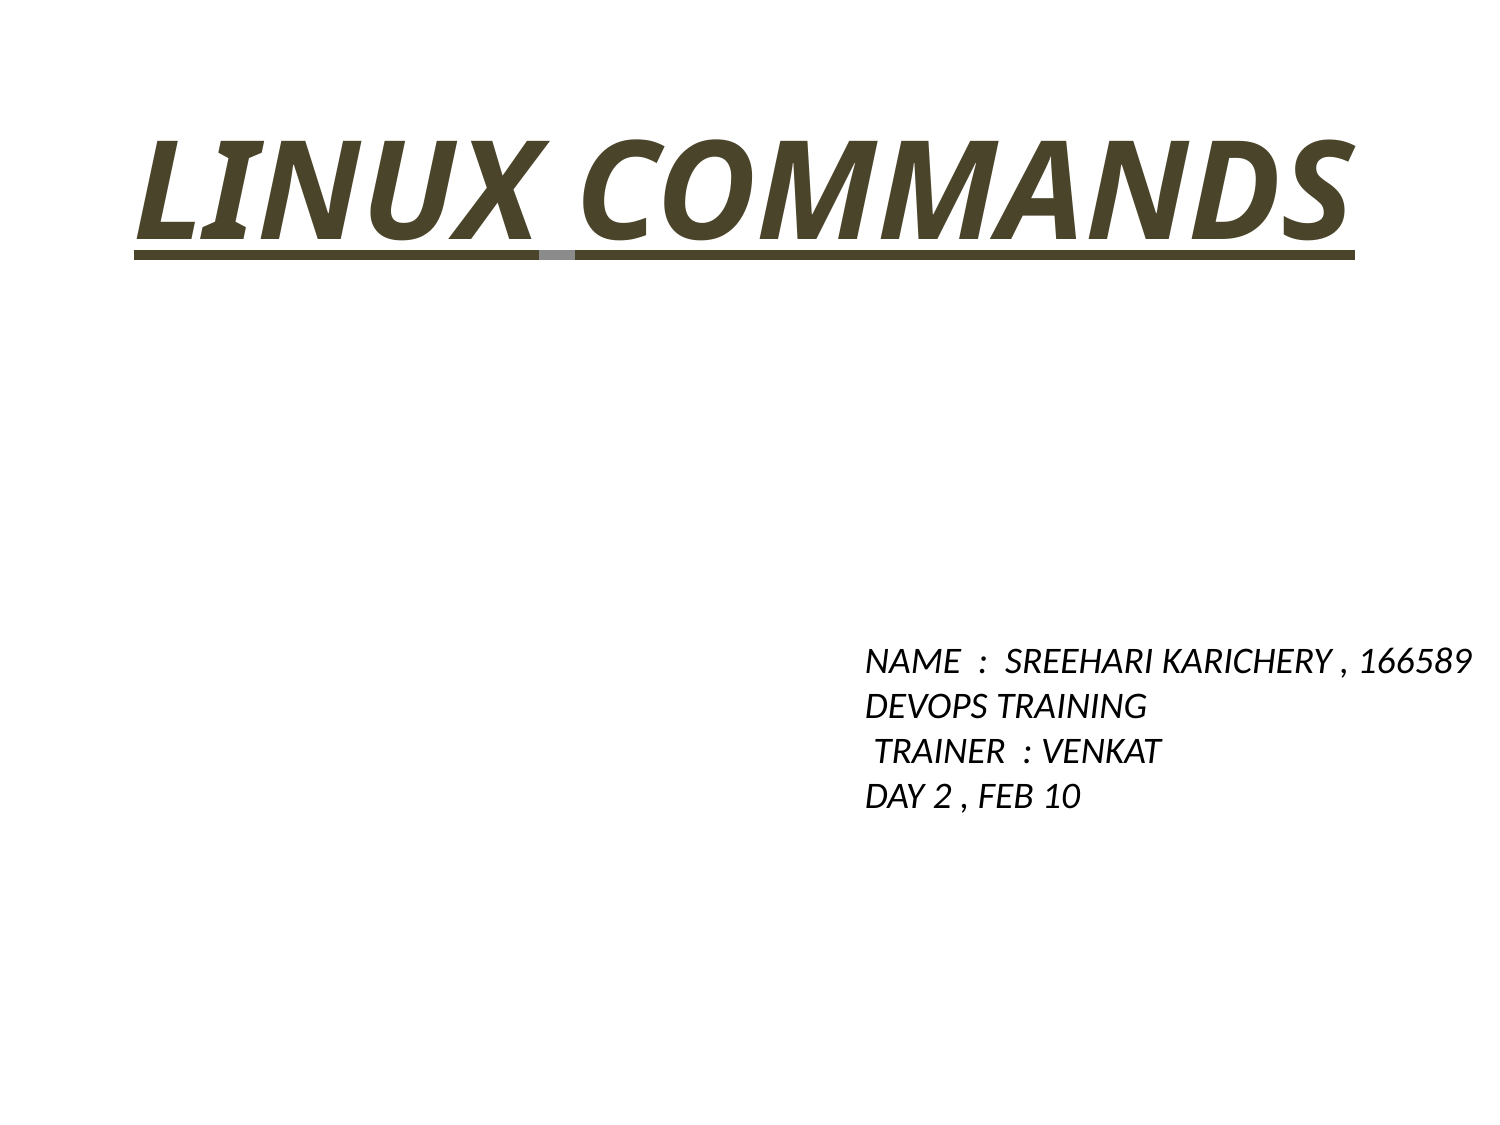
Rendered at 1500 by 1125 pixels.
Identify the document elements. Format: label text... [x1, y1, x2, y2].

title NAME : SREEHARI KARICHERY , 166589 DEVOPS TRAINING TRAINER : VENKAT DAY 2 , FEB 10 [849, 628, 1500, 1125]
list LINUX COMMANDS [118, 99, 1394, 275]
